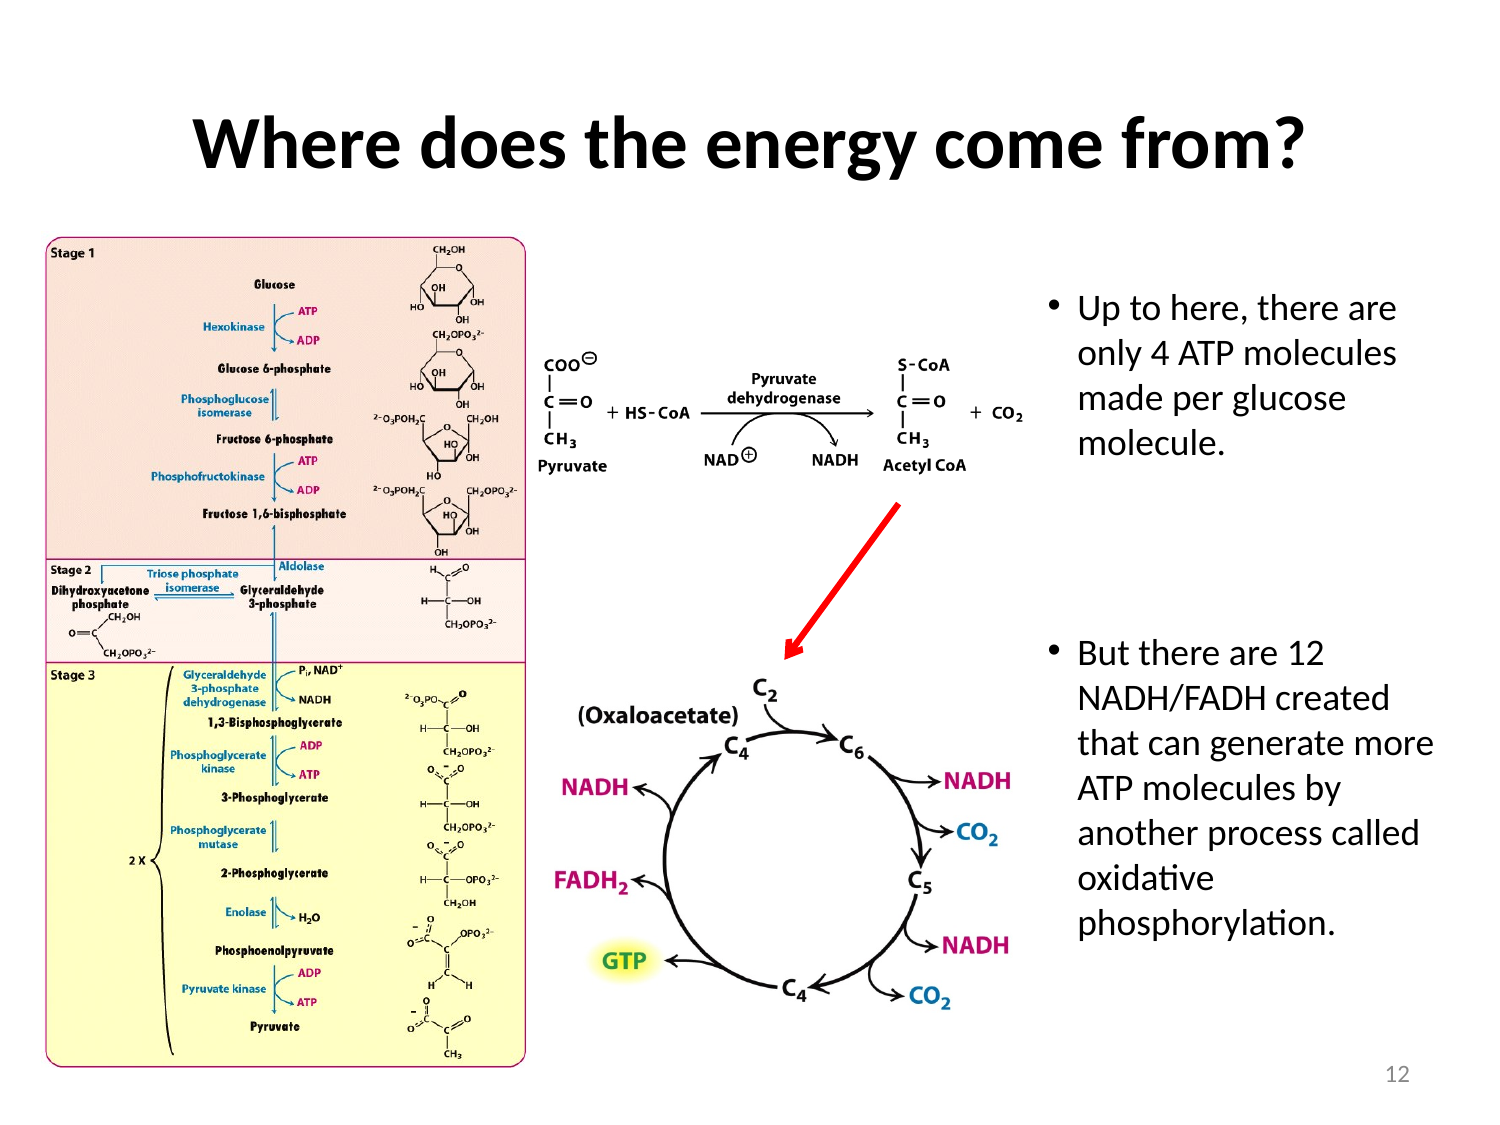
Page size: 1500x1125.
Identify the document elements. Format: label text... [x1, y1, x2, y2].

list Up to here, there are only 4 ATP molecules made per glucose molecule. But there are 12 NADH/FADH created that can generate more ATP molecules by another process called oxidative phosphorylation. [1032, 275, 1450, 1018]
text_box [763, 524, 920, 640]
title Where does the energy come from? [75, 45, 1425, 233]
picture [548, 673, 1013, 1017]
slide_number 12 [1074, 1042, 1425, 1103]
picture [532, 347, 1026, 477]
picture [40, 230, 531, 1068]
